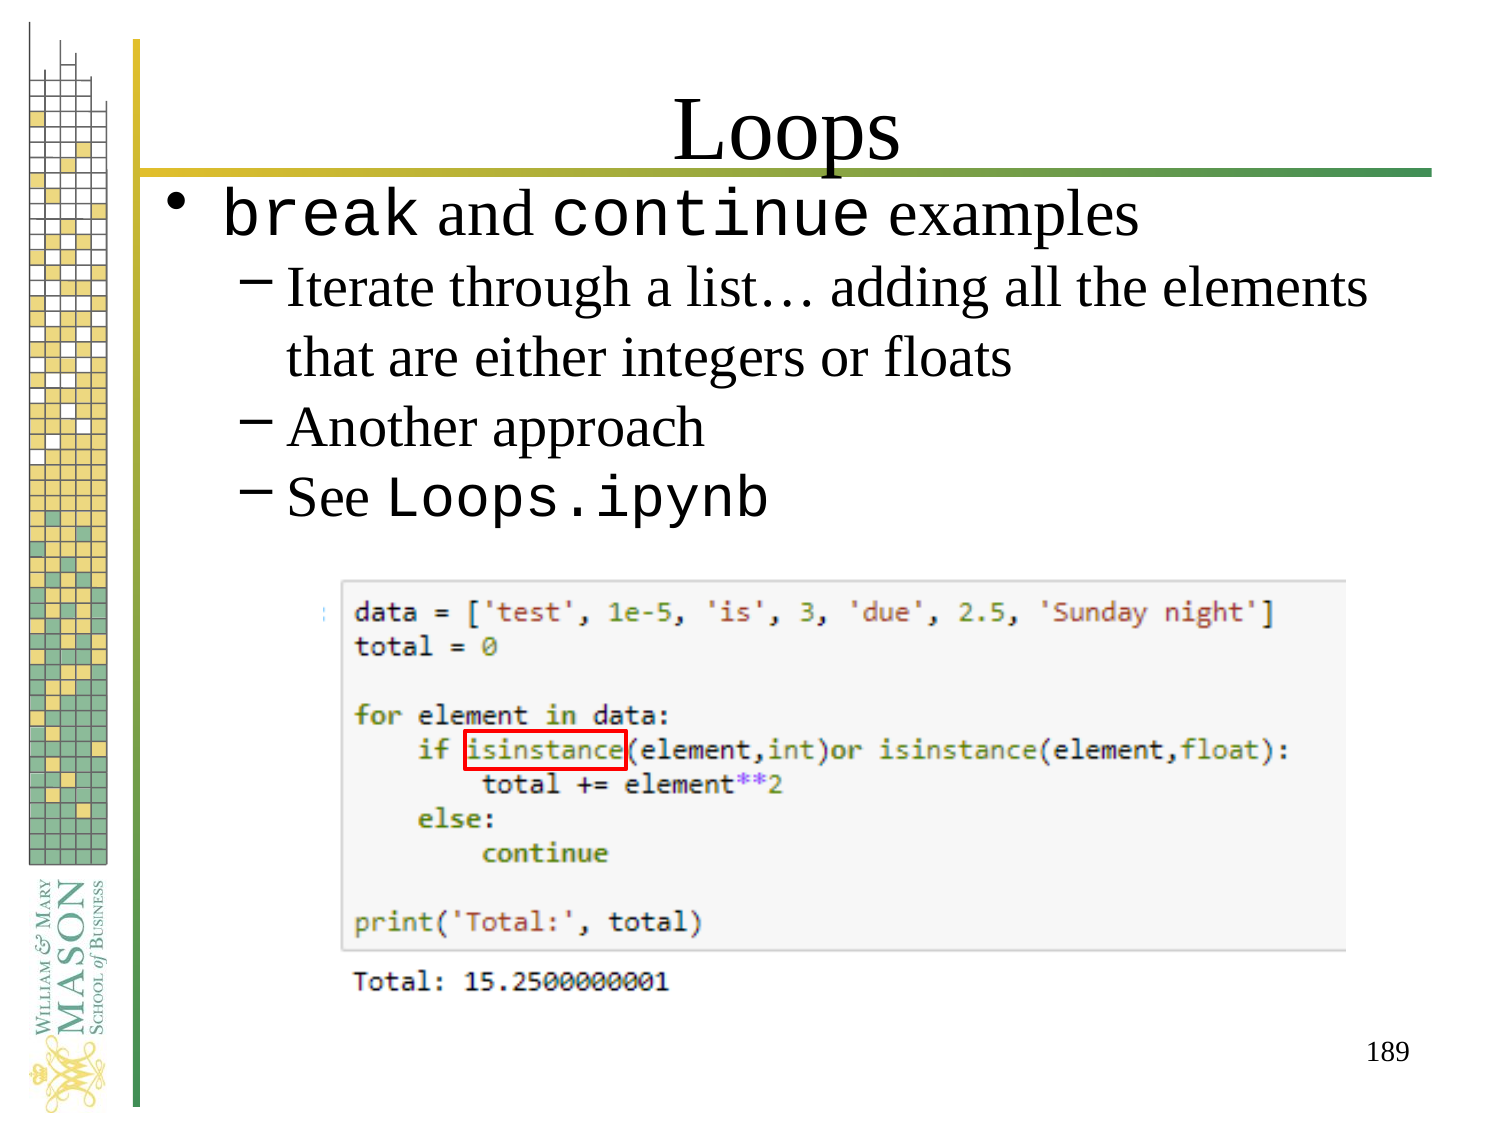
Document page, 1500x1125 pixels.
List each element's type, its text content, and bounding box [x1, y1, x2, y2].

slide_number 189 [1048, 1024, 1426, 1103]
picture [322, 569, 1346, 1006]
list break and continue examples Iterate through a list… adding all the elements that are either integers or floats Another approach See Loops.ipynb [150, 160, 1460, 1005]
table_header Description [29, 879, 107, 1113]
title Loops [150, 45, 1425, 160]
